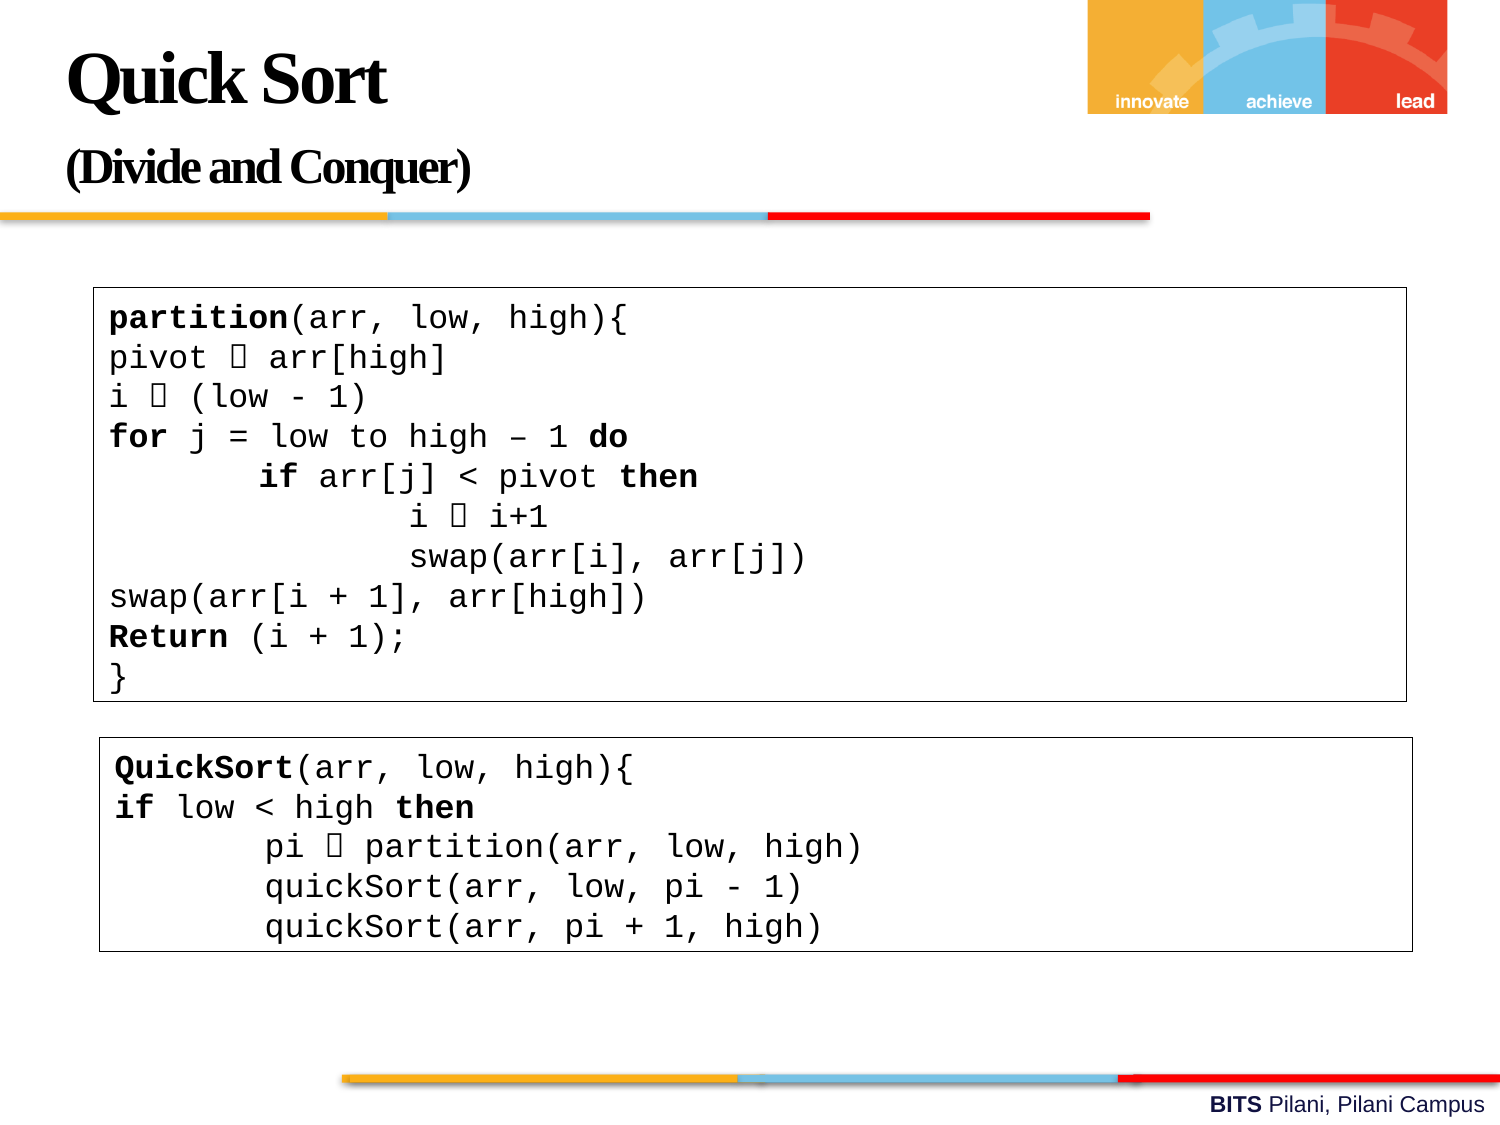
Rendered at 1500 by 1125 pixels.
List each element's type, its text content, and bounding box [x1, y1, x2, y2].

picture [1087, 0, 1448, 114]
text_box partition(arr, low, high){ pivot  arr[high] i  (low - 1) for j = low to high – 1 do if arr[j] < pivot then i  i+1 swap(arr[i], arr[j]) swap(arr[i + 1], arr[high]) Return (i + 1); } [93, 287, 1407, 702]
text_box QuickSort(arr, low, high){ if low < high then pi  partition(arr, low, high) quickSort(arr, low, pi - 1) quickSort(arr, pi + 1, high) [99, 737, 1413, 952]
list Quick Sort (Divide and Conquer) [50, 24, 1088, 213]
